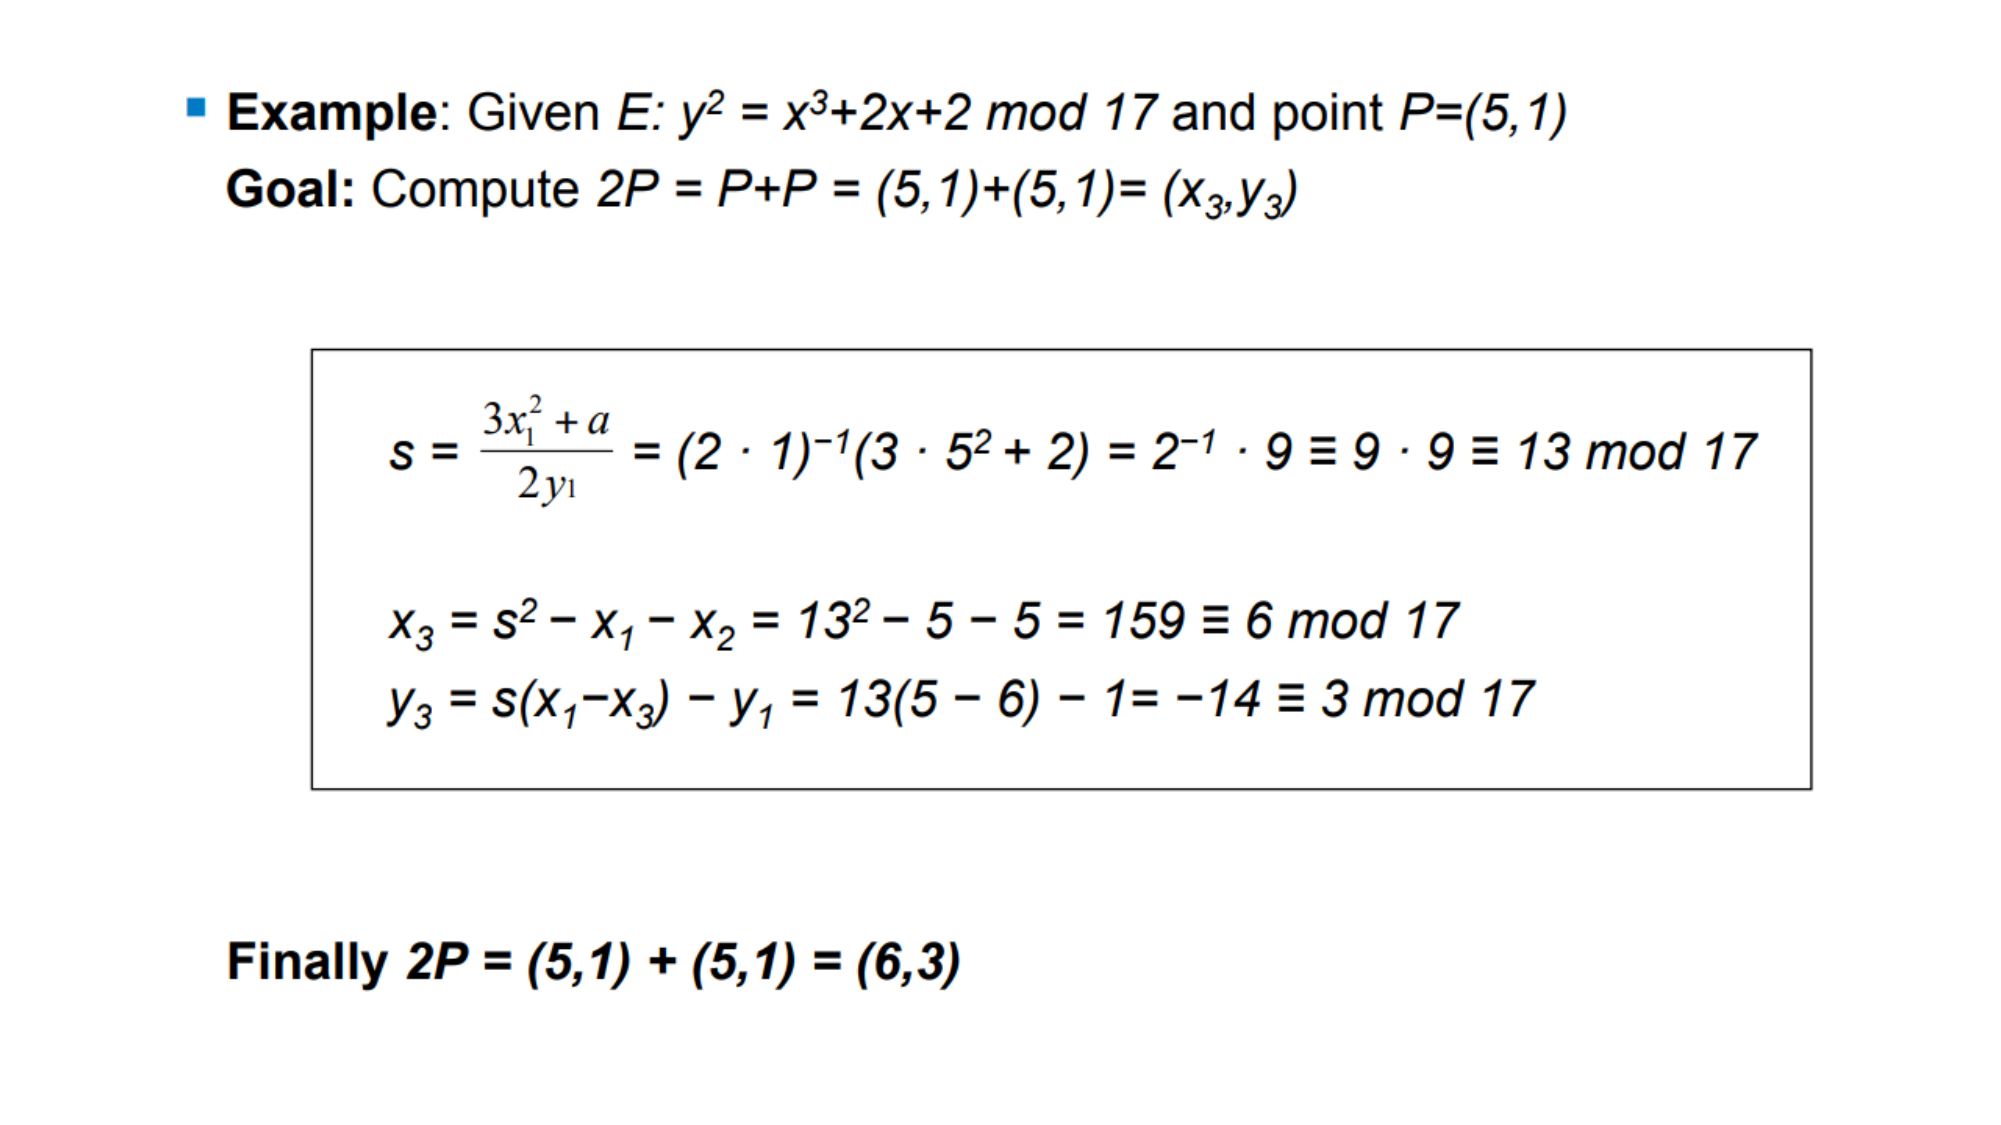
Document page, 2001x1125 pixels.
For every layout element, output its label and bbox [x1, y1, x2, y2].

picture [146, 30, 1854, 1095]
